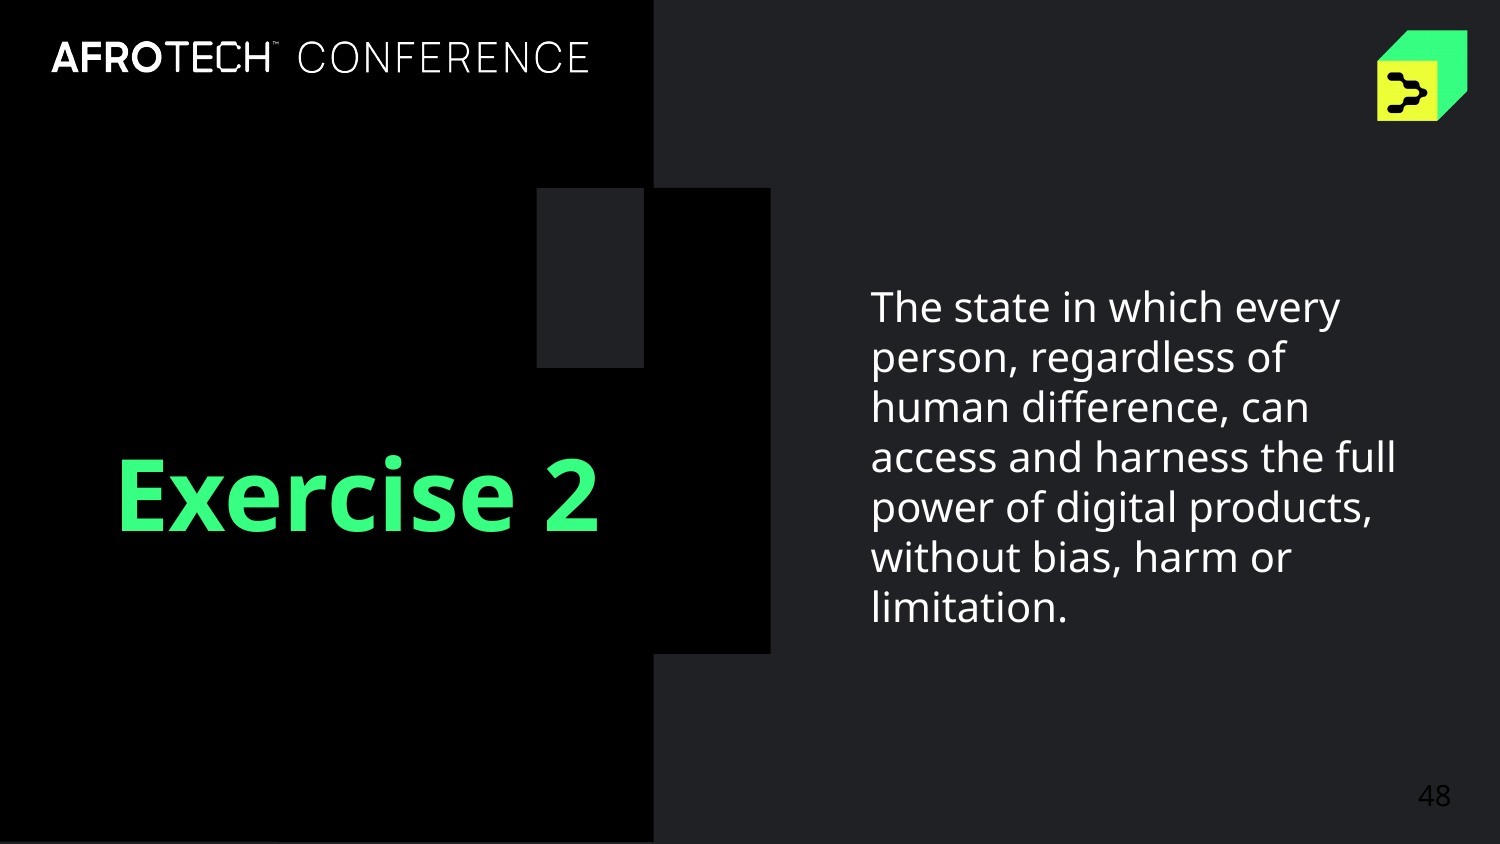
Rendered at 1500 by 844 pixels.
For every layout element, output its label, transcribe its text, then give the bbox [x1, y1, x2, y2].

picture [1377, 30, 1468, 121]
slide_number 48 [1389, 764, 1480, 830]
text_box The state in which every person, regardless of human difference, can access and harness the full power of digital products, without bias, harm or limitation. [859, 274, 1419, 682]
text_box Exercise 2 [98, 348, 667, 658]
picture [51, 41, 588, 73]
